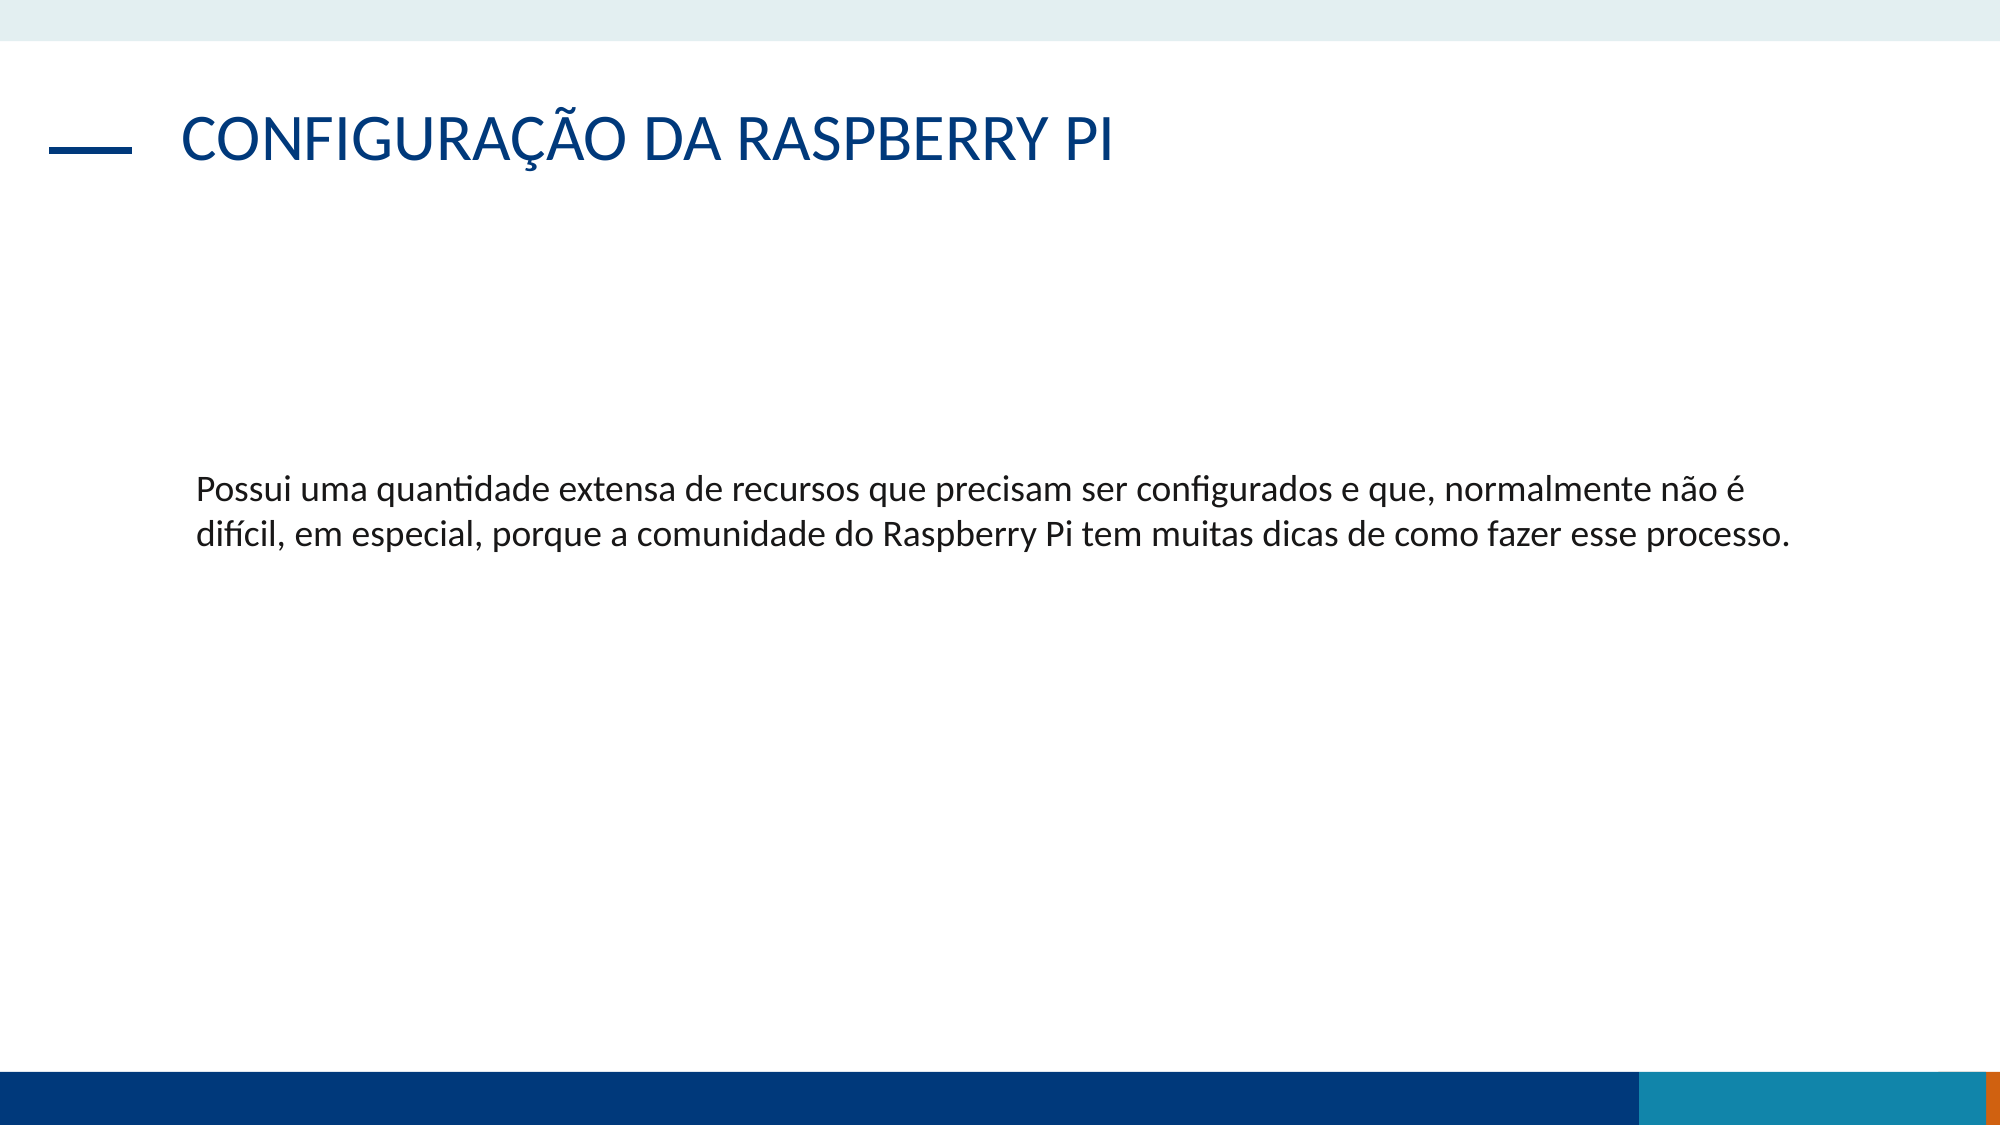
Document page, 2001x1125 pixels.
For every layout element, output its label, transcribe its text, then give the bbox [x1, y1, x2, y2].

text_box Possui uma quantidade extensa de recursos que precisam ser configurados e que, normalmente não é difícil, em especial, porque a comunidade do Raspberry Pi tem muitas dicas de como fazer esse processo. [181, 456, 1833, 562]
list CONFIGURAÇÃO DA RASPBERRY PI [167, 95, 1833, 237]
